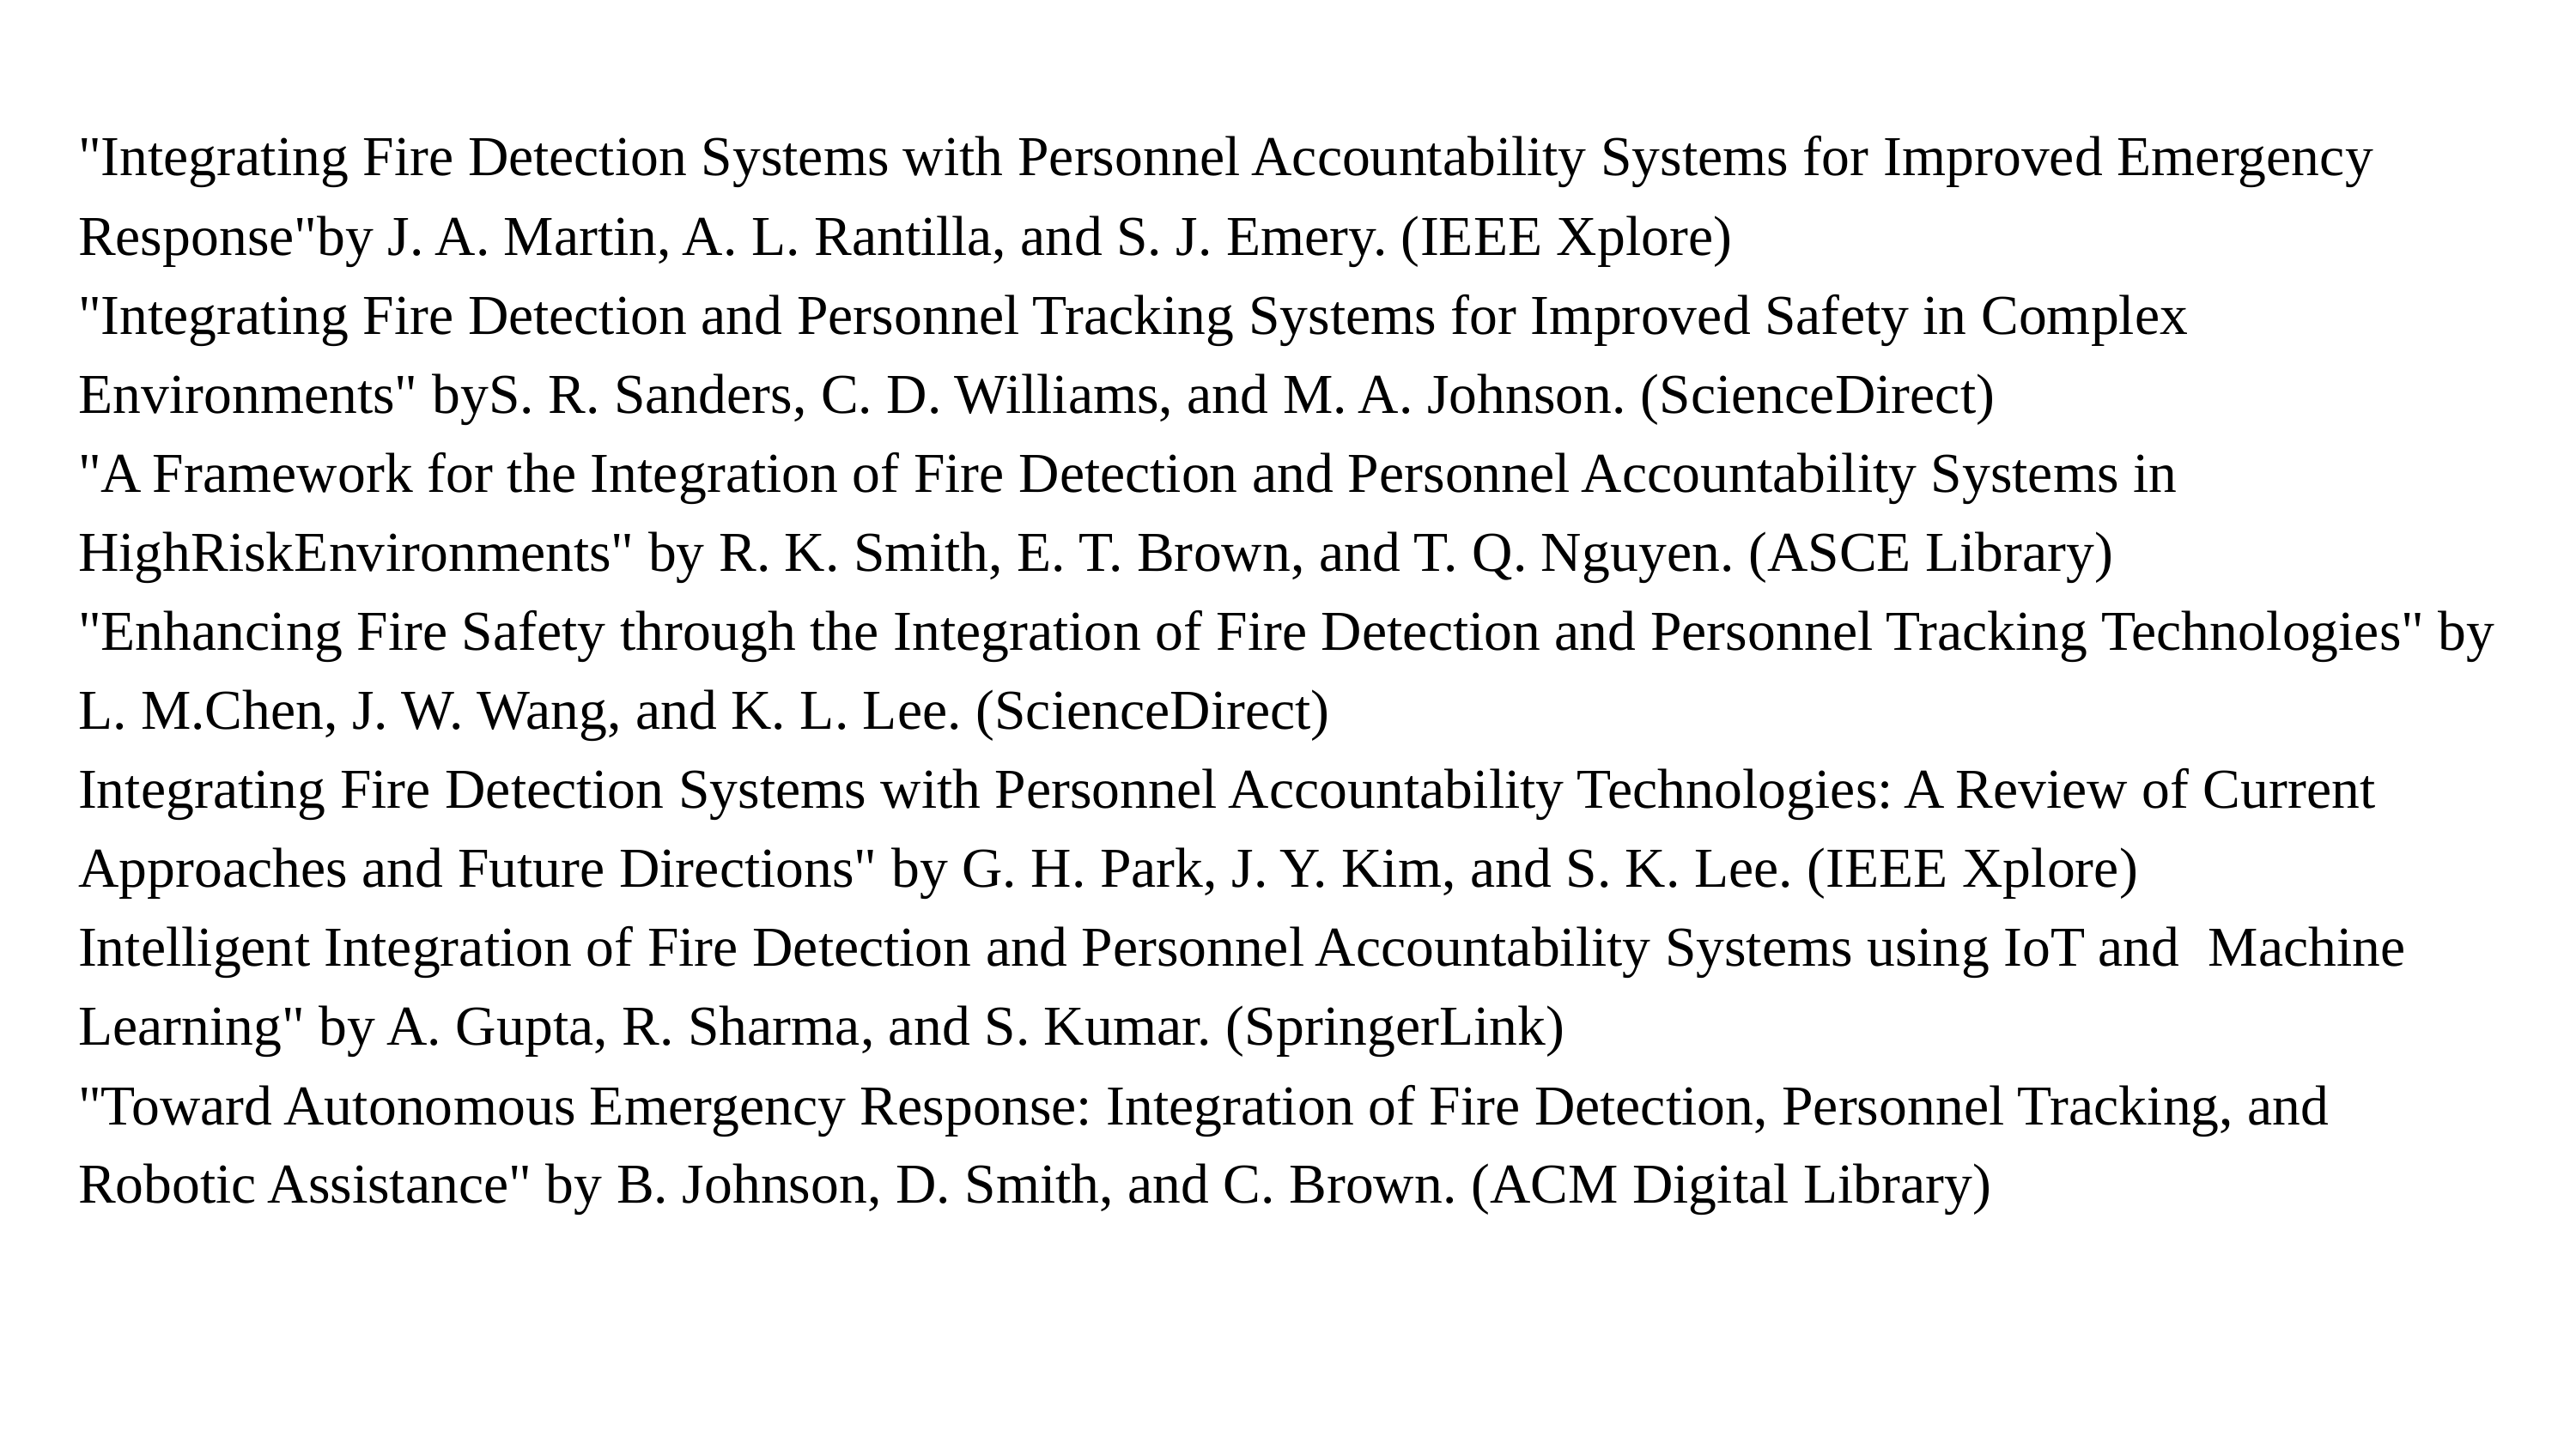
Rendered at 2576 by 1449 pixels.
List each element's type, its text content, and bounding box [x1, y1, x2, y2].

text_box "Integrating Fire Detection Systems with Personnel Accountability Systems for Improved Emergency Response"by J. A. Martin, A. L. Rantilla, and S. J. Emery. (IEEE Xplore) "Integrating Fire Detection and Personnel Tracking Systems for Improved Safety in Complex Environments" byS. R. Sanders, C. D. Williams, and M. A. Johnson. (ScienceDirect) "A Framework for the Integration of Fire Detection and Personnel Accountability Systems in HighRiskEnvironments" by R. K. Smith, E. T. Brown, and T. Q. Nguyen. (ASCE Library) "Enhancing Fire Safety through the Integration of Fire Detection and Personnel Tracking Technologies" by L. M.Chen, J. W. Wang, and K. L. Lee. (ScienceDirect) Integrating Fire Detection Systems with Personnel Accountability Technologies: A Review of Current Approaches and Future Directions" by G. H. Park, J. Y. Kim, and S. K. Lee. (IEEE Xplore) Intelligent Integration of Fire Detection and Personnel Accountability Systems using IoT and Machine Learning" by A. Gupta, R. Sharma, and S. Kumar. (SpringerLink) "Toward Autonomous Emergency Response: Integration of Fire Detection, Personnel Tracking, and Robotic Assistance" by B. Johnson, D. Smith, and C. Brown. (ACM Digital Library) [78, 108, 2518, 1216]
